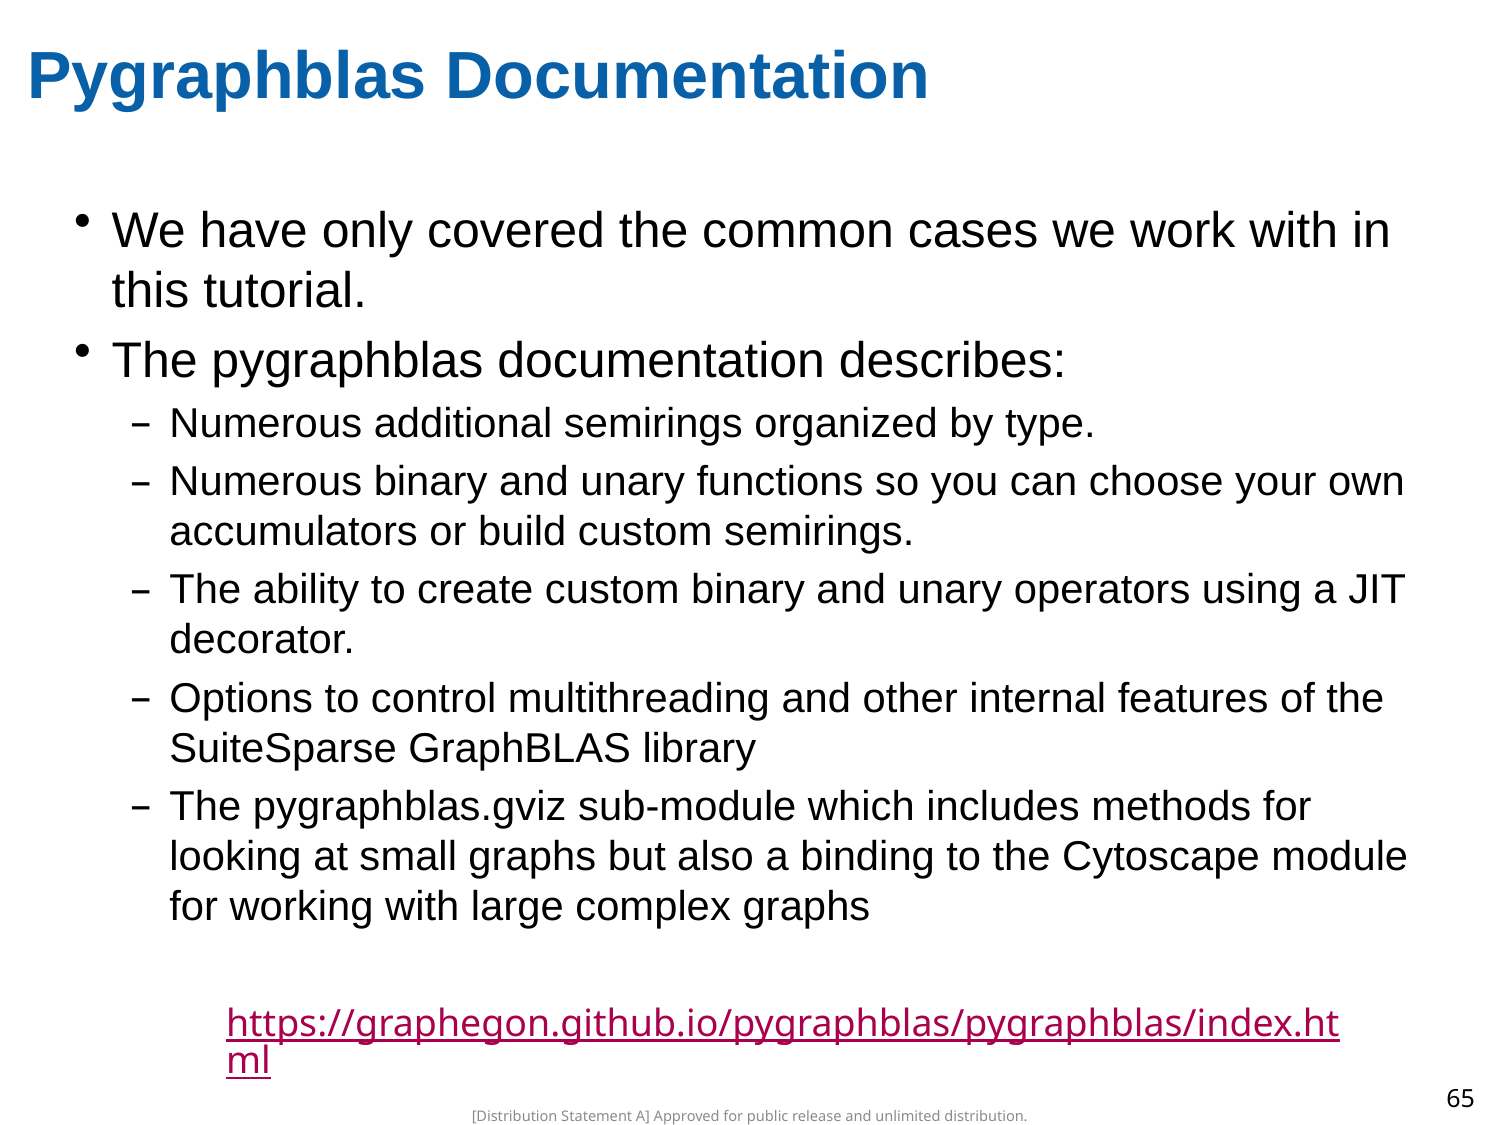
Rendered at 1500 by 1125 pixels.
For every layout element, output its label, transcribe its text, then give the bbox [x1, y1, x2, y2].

title Pygraphblas Documentation [27, 31, 1379, 178]
text_box https://graphegon.github.io/pygraphblas/pygraphblas/index.html [211, 991, 1379, 1058]
slide_number 65 [1431, 1074, 1500, 1125]
list We have only covered the common cases we work with in this tutorial. The pygraphblas documentation describes: Numerous additional semirings organized by type. Numerous binary and unary functions so you can choose your own accumulators or build custom semirings. The ability to create custom binary and unary operators using a JIT decorator. Options to control multithreading and other internal features of the SuiteSparse GraphBLAS library The pygraphblas.gviz sub-module which includes methods for looking at small graphs but also a binding to the Cytoscape module for working with large complex graphs [74, 196, 1456, 1094]
